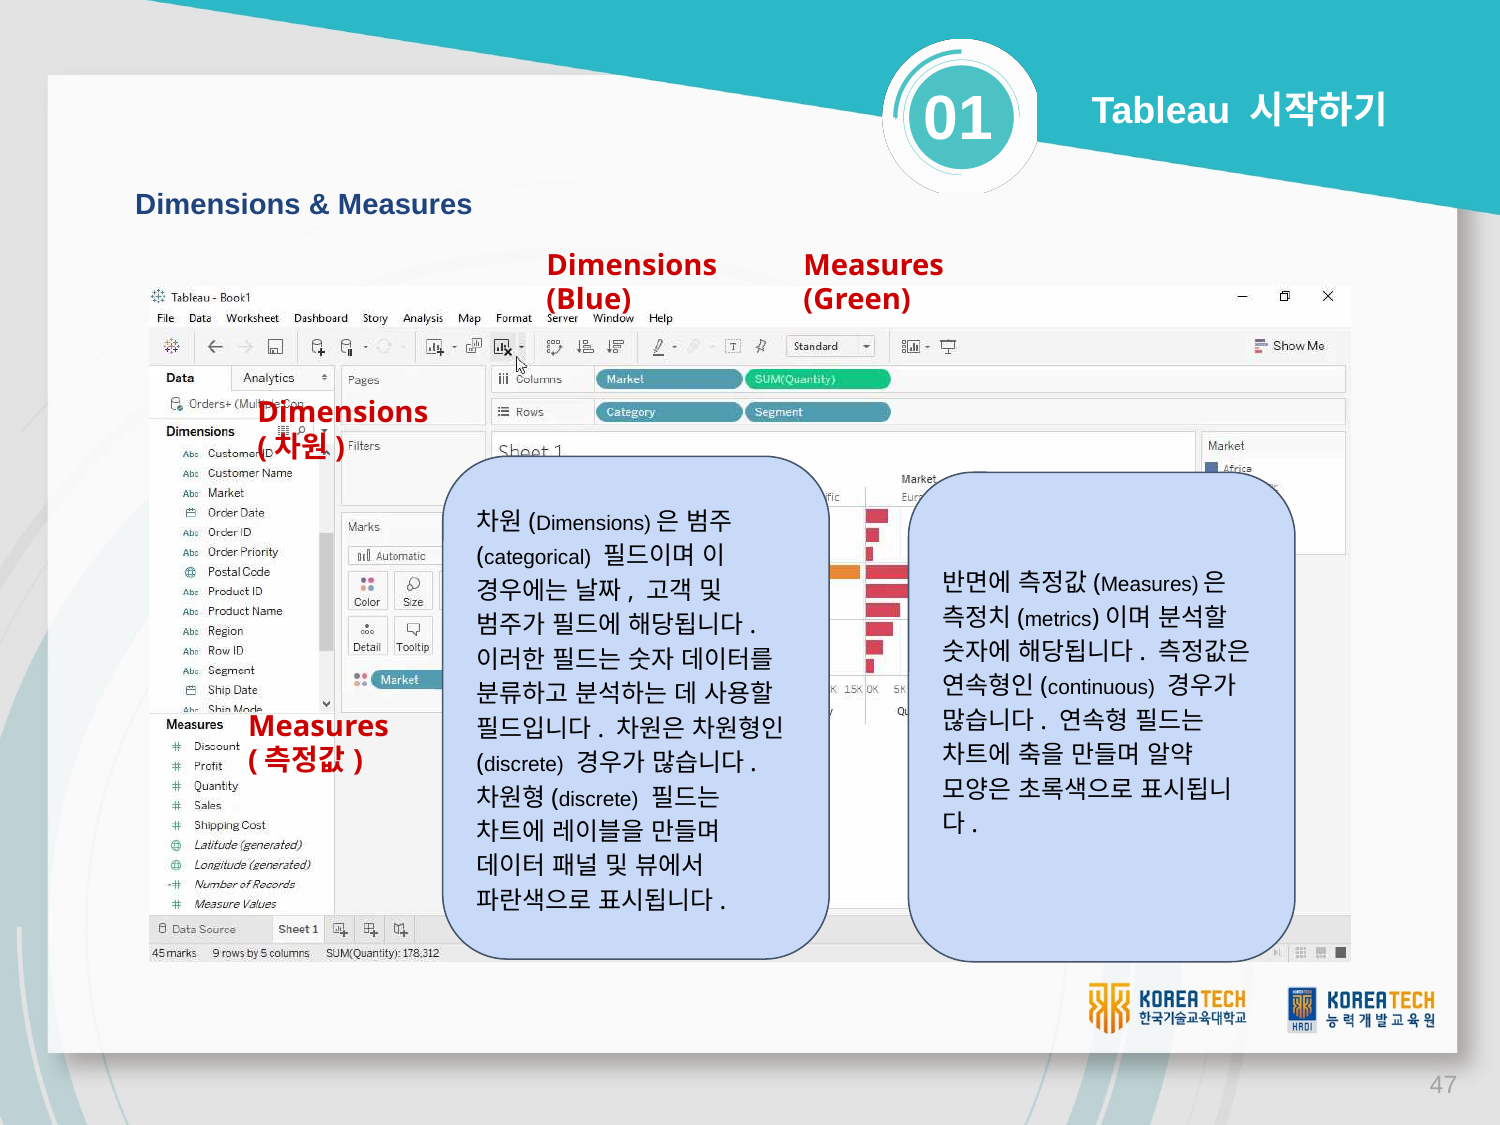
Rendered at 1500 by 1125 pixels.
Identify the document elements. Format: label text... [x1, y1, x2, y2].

slide_number 47 [1225, 1053, 1473, 1114]
text_box Dimensions (Blue) [531, 230, 741, 284]
text_box Measures (Green) [788, 230, 998, 284]
picture [0, 0, 1500, 1125]
text_box Dimensions & Measures [120, 170, 1273, 262]
text_box Tableau 시작하기 [1046, 78, 1433, 140]
